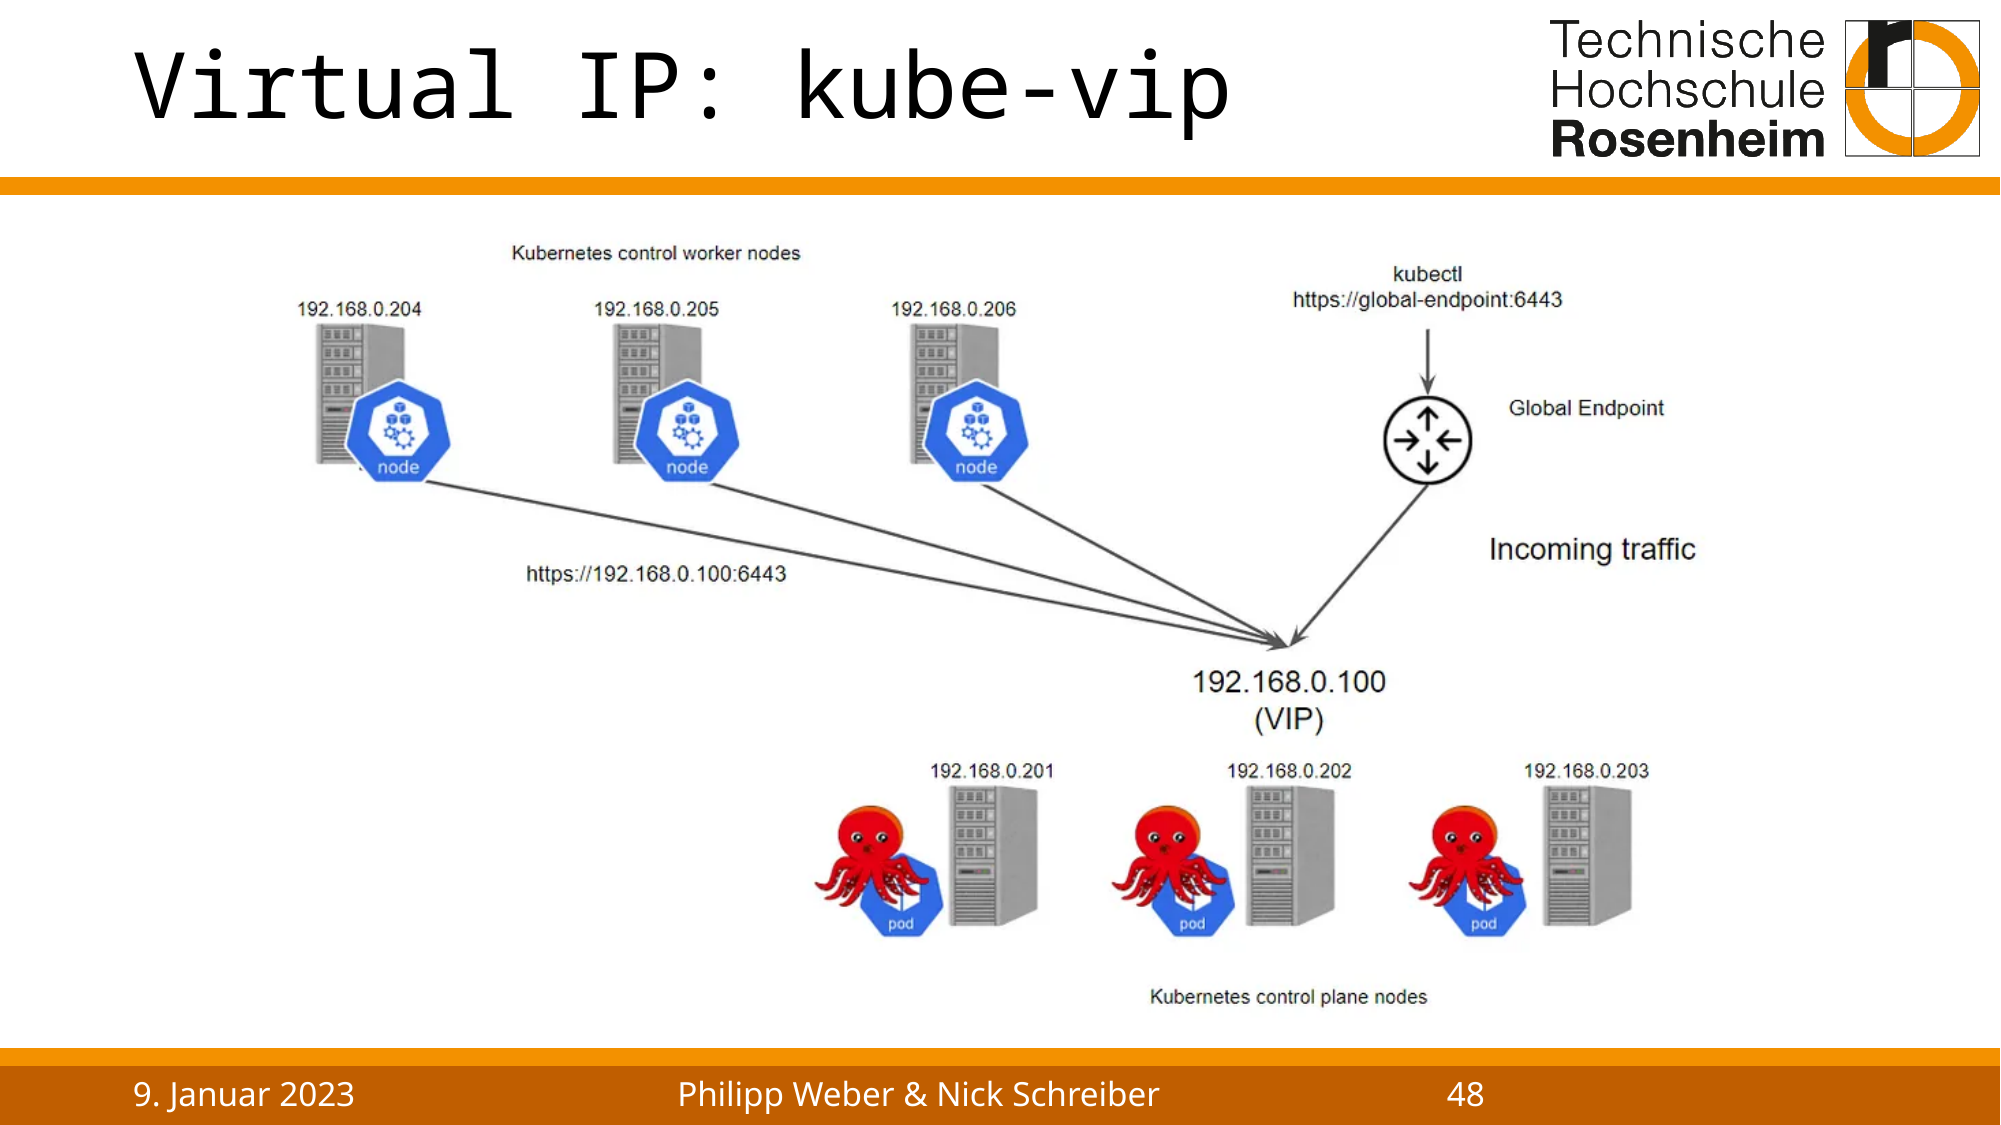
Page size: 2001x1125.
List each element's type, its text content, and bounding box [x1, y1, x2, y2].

footer Philipp Weber & Nick Schreiber [662, 1065, 1338, 1125]
slide_number 48 [1432, 1065, 1883, 1125]
picture [280, 224, 1720, 1019]
picture [1550, 20, 1980, 157]
title Virtual IP: kube-vip [118, 0, 1530, 178]
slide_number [118, 1065, 569, 1125]
